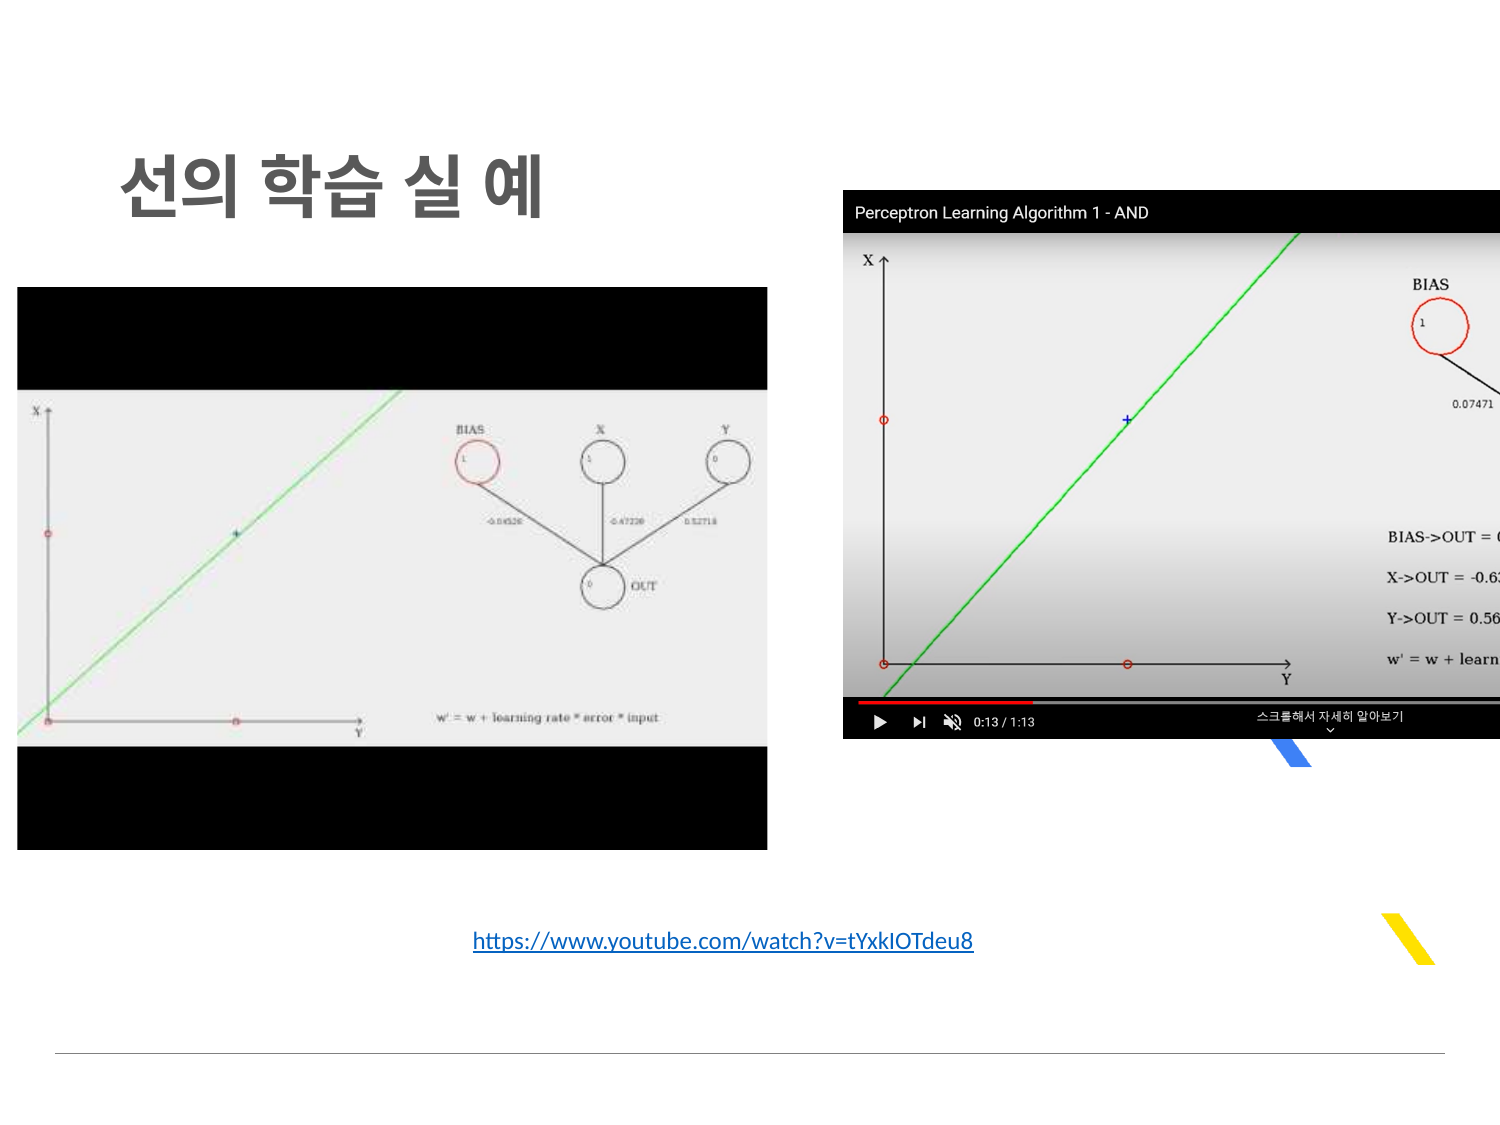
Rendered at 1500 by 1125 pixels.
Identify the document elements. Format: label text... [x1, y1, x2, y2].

picture [842, 190, 1500, 965]
text_box [17, 287, 768, 850]
text_box https://www.youtube.com/watch?v=tYxkIOTdeu8 [457, 909, 1040, 964]
title 선의 학습 실 예 [103, 137, 1397, 244]
